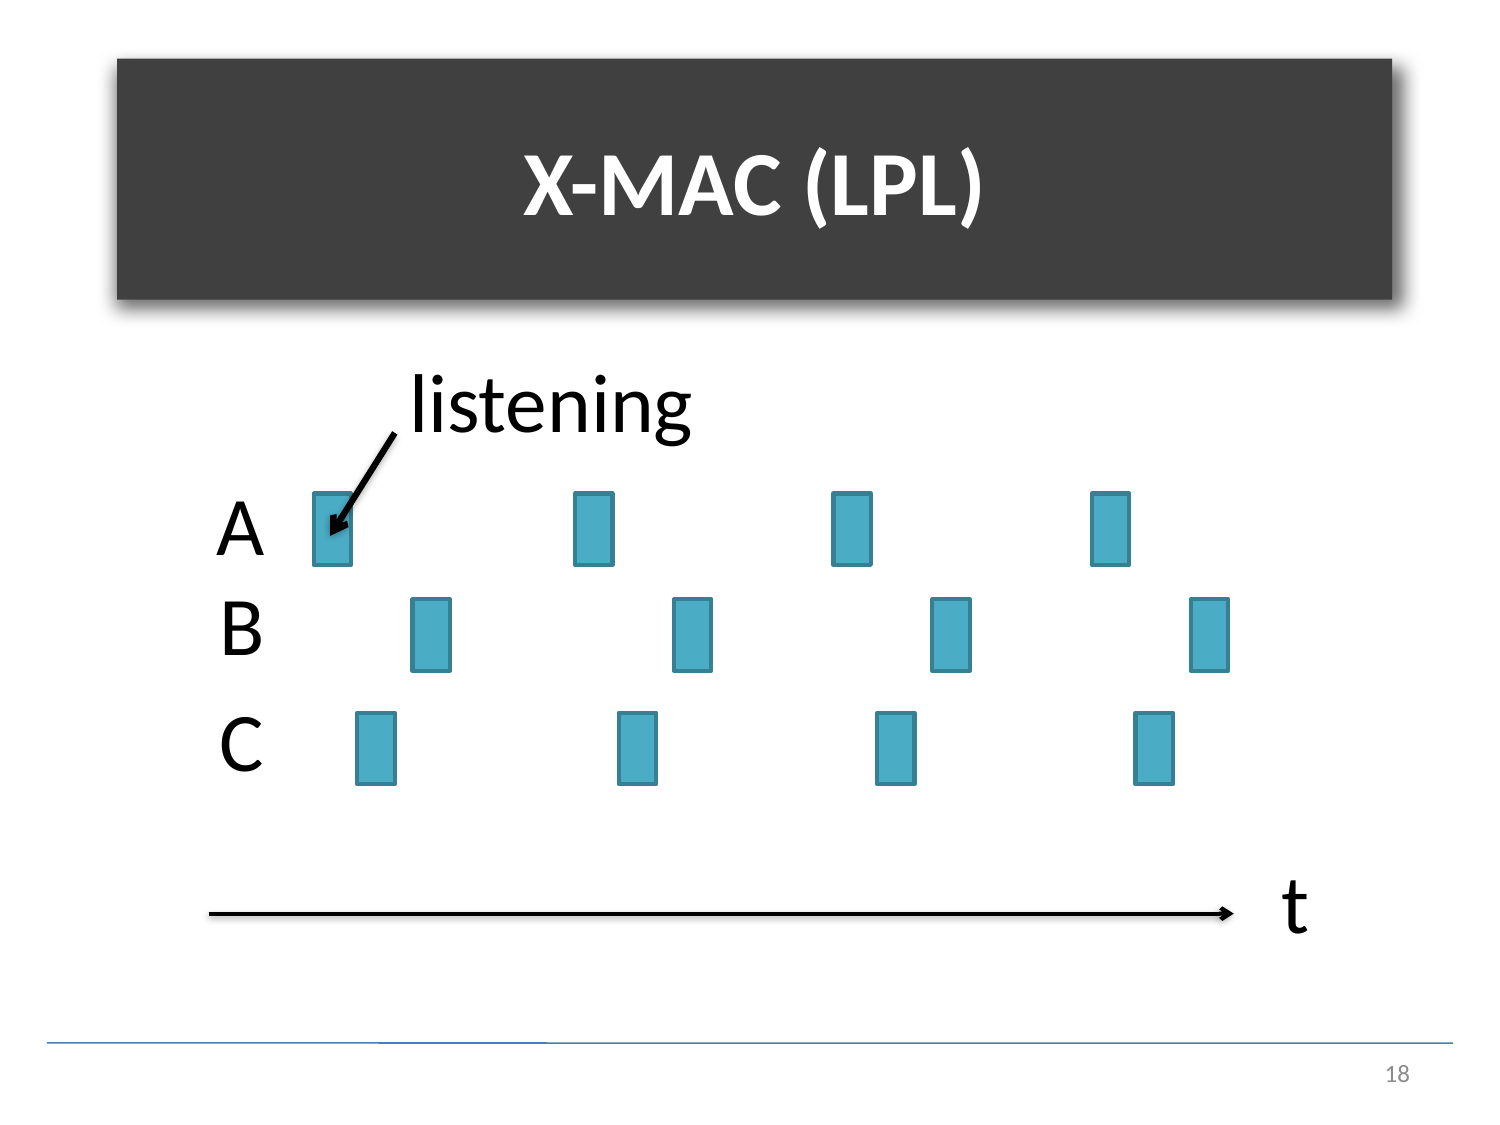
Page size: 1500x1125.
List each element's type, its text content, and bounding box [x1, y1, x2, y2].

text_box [329, 432, 395, 537]
text_box [831, 491, 873, 567]
text_box B [204, 564, 280, 680]
text_box [1133, 711, 1175, 786]
text_box [1189, 597, 1230, 673]
slide_number 18 [1074, 1051, 1425, 1103]
text_box t [1267, 843, 1326, 958]
text_box [1090, 491, 1131, 567]
text_box listening [394, 341, 1255, 457]
text_box [875, 711, 917, 786]
title X-MAC (LPL) [117, 58, 1393, 300]
text_box A [201, 465, 280, 580]
text_box [573, 491, 615, 567]
text_box [930, 597, 972, 673]
text_box [410, 597, 452, 673]
text_box [672, 597, 713, 673]
text_box C [204, 681, 279, 796]
text_box [617, 711, 658, 786]
text_box [312, 491, 353, 567]
text_box [355, 711, 397, 786]
